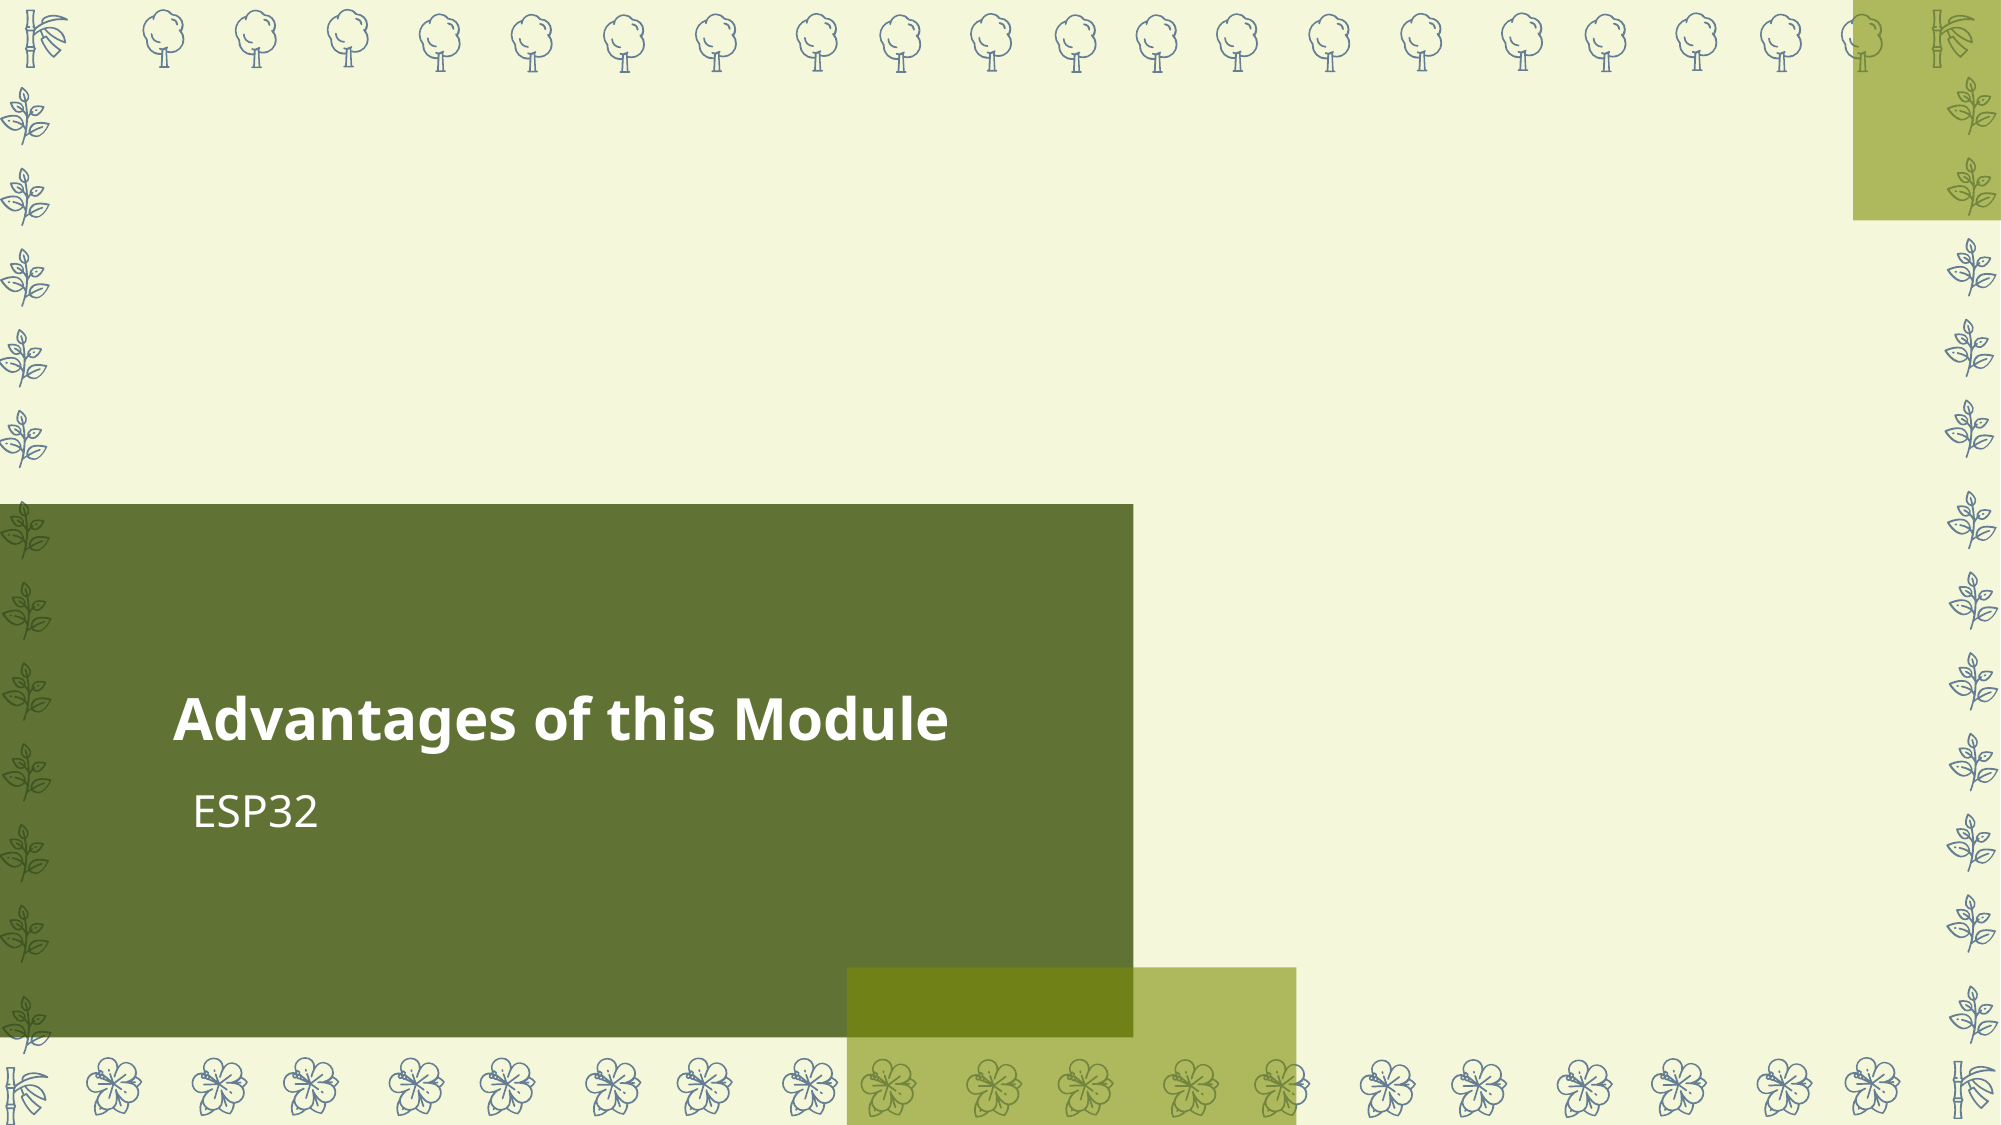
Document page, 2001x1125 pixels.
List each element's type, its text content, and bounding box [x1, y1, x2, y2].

subtitle ESP32 [158, 768, 776, 942]
title Advantages of this Module [158, 624, 1134, 809]
